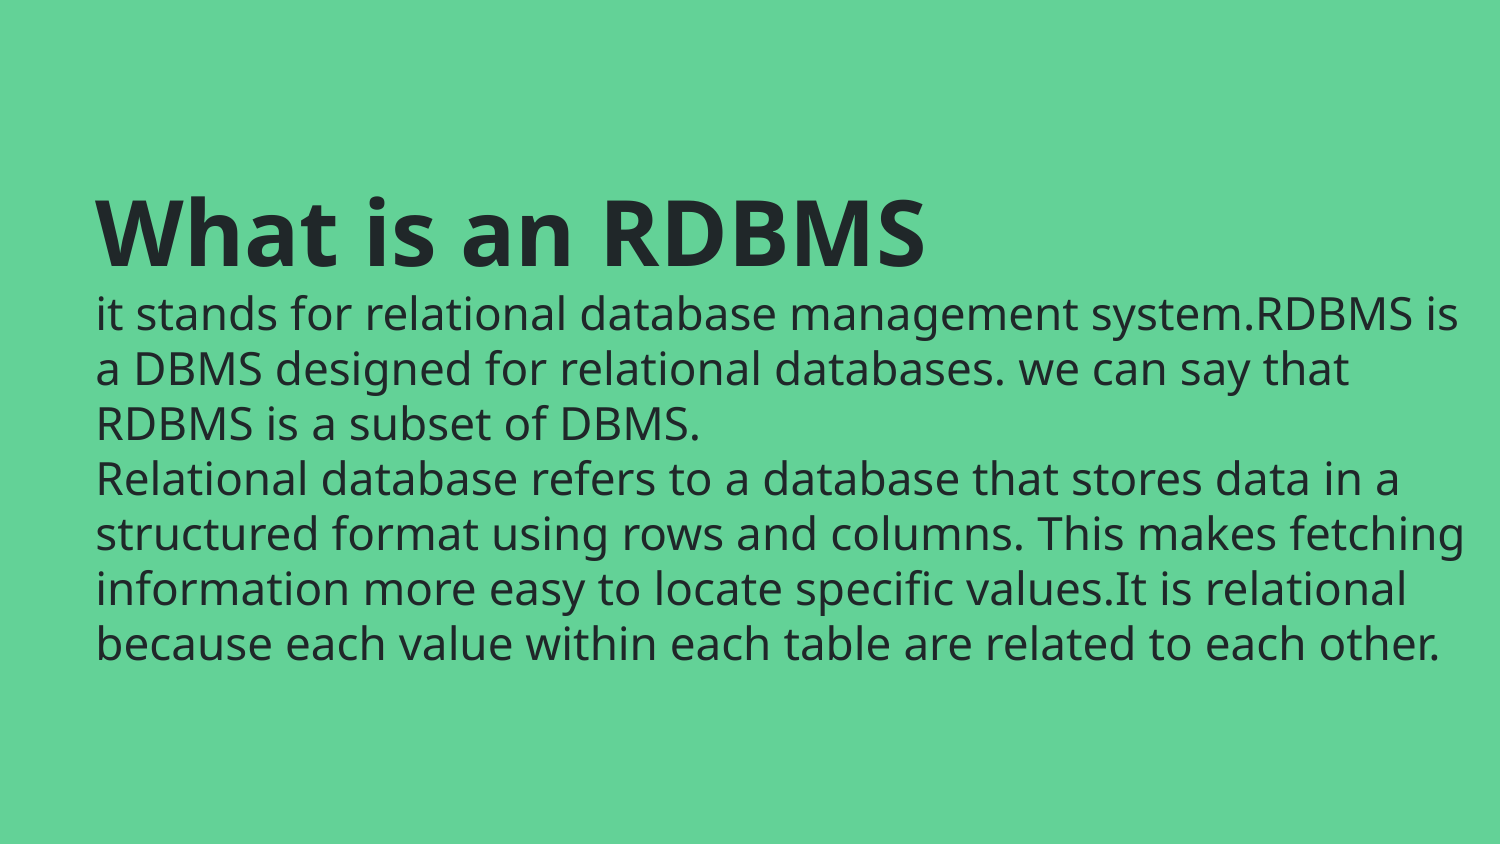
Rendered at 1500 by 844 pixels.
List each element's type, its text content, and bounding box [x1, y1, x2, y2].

title What is an RDBMS it stands for relational database management system.RDBMS is a DBMS designed for relational databases. we can say that RDBMS is a subset of DBMS. Relational database refers to a database that stores data in a structured format using rows and columns. This makes fetching information more easy to locate specific values.It is relational because each value within each table are related to each other. [80, 86, 1500, 758]
